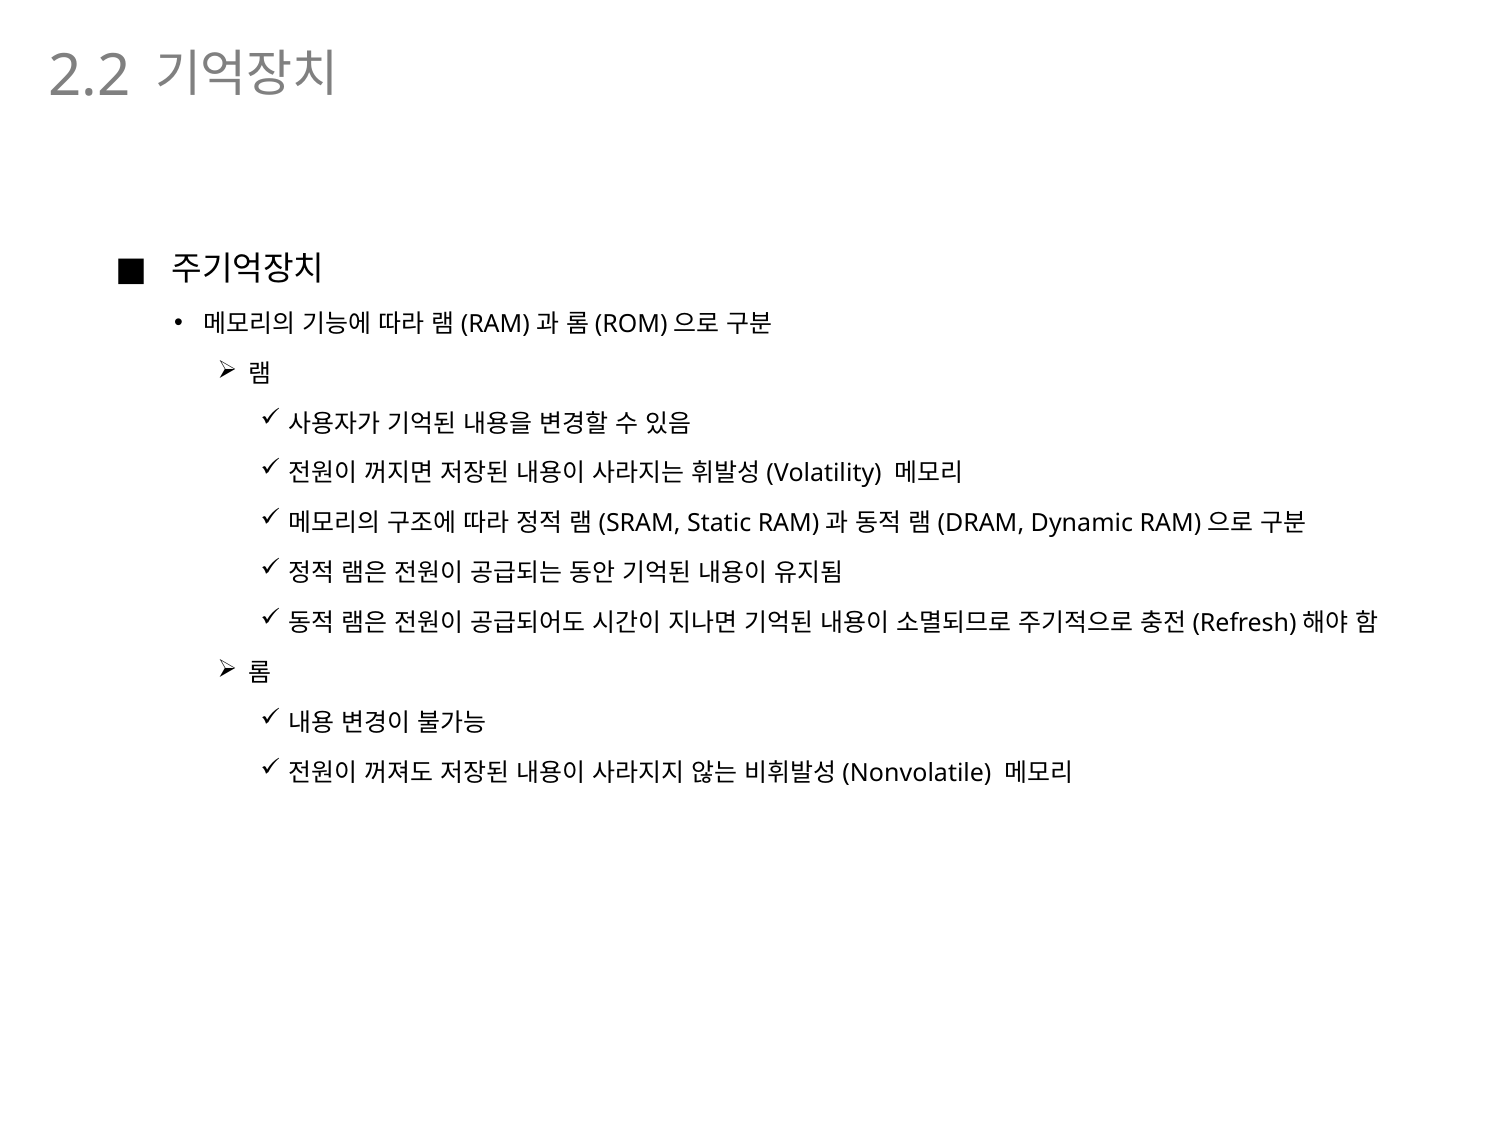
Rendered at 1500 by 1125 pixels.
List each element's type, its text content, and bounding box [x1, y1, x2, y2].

text_box 기억장치 [147, 41, 1235, 127]
text_box 2.2 [41, 44, 184, 130]
list 주기억장치 메모리의 기능에 따라 램(RAM)과 롬(ROM)으로 구분 램 사용자가 기억된 내용을 변경할 수 있음 전원이 꺼지면 저장된 내용이 사라지는 휘발성(Volatility) 메모리 메모리의 구조에 따라 정적 램(SRAM, Static RAM)과 동적 램(DRAM, Dynamic RAM)으로 구분 정적 램은 전원이 공급되는 동안 기억된 내용이 유지됨 동적 램은 전원이 공급되어도 시간이 지나면 기억된 내용이 소멸되므로 주기적으로 충전(Refresh)해야 함 롬 내용 변경이 불가능 전원이 꺼져도 저장된 내용이 사라지지 않는 비휘발성(Nonvolatile) 메모리 [100, 219, 1424, 988]
